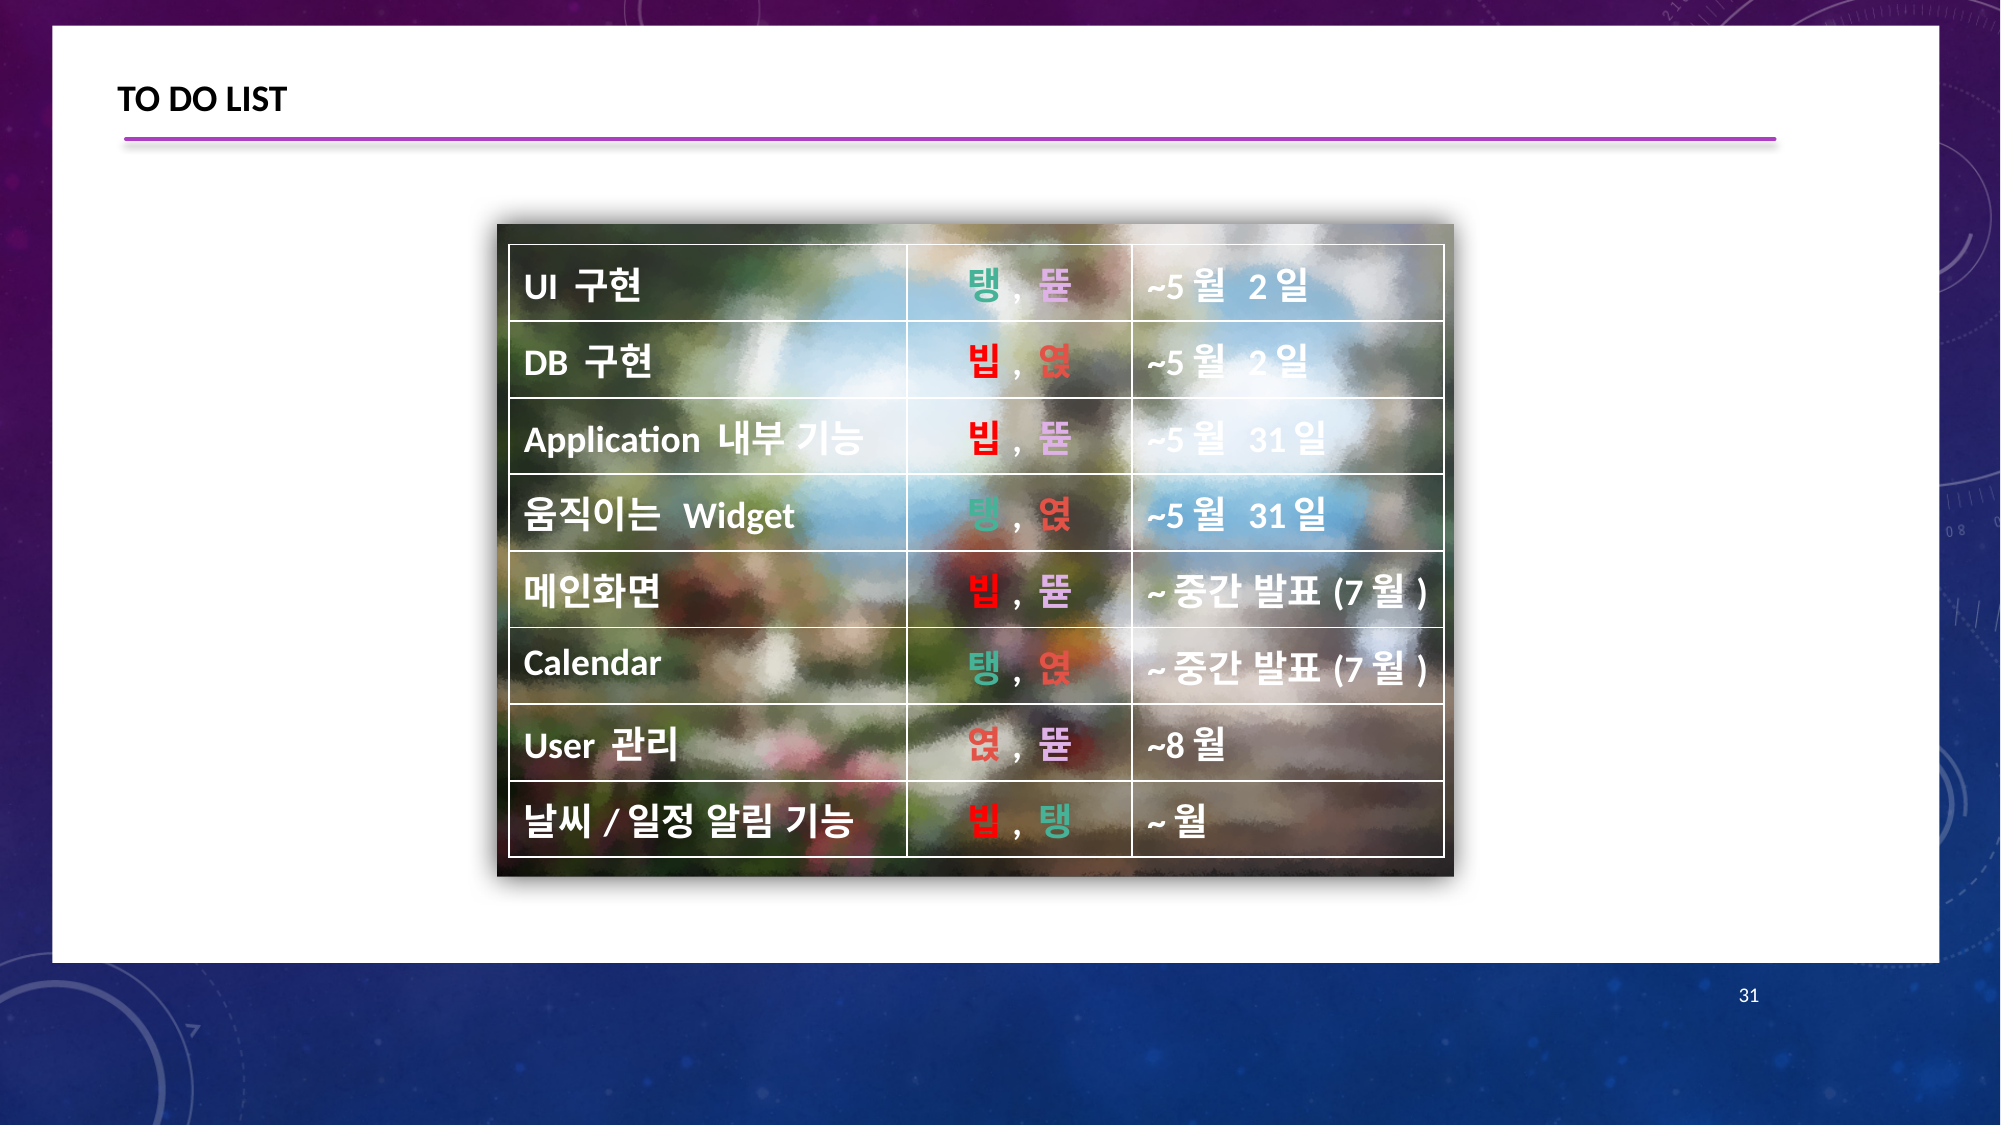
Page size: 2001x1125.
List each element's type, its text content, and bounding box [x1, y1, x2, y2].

text_box TO DO LIST [102, 66, 303, 126]
text_box [51, 24, 1941, 964]
slide_number 31 [1684, 964, 1775, 1025]
picture [0, 0, 2001, 1125]
